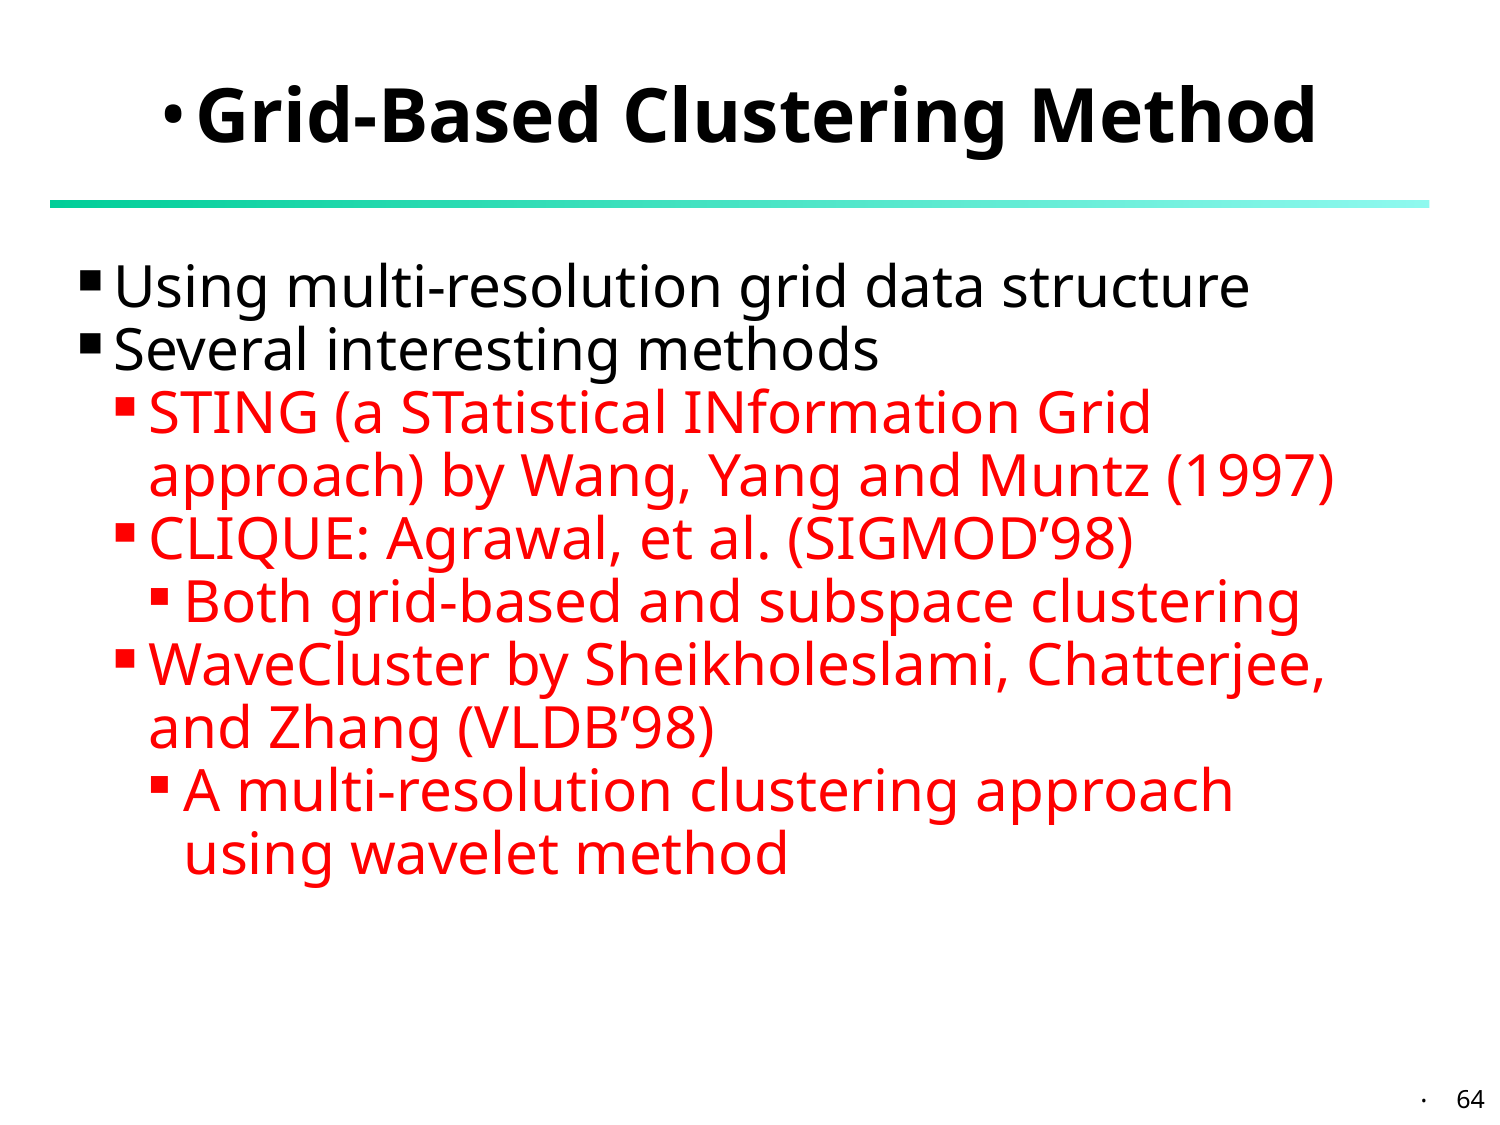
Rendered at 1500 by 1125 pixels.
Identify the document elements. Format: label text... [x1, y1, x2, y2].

text_box Using multi-resolution grid data structure Several interesting methods STING (a STatistical INformation Grid approach) by Wang, Yang and Muntz (1997) CLIQUE: Agrawal, et al. (SIGMOD’98) Both grid-based and subspace clustering WaveCluster by Sheikholeslami, Chatterjee, and Zhang (VLDB’98) A multi-resolution clustering approach using wavelet method [62, 249, 1386, 1050]
text_box Grid-Based Clustering Method [0, 62, 1500, 163]
text_box <number> [1187, 1062, 1500, 1125]
